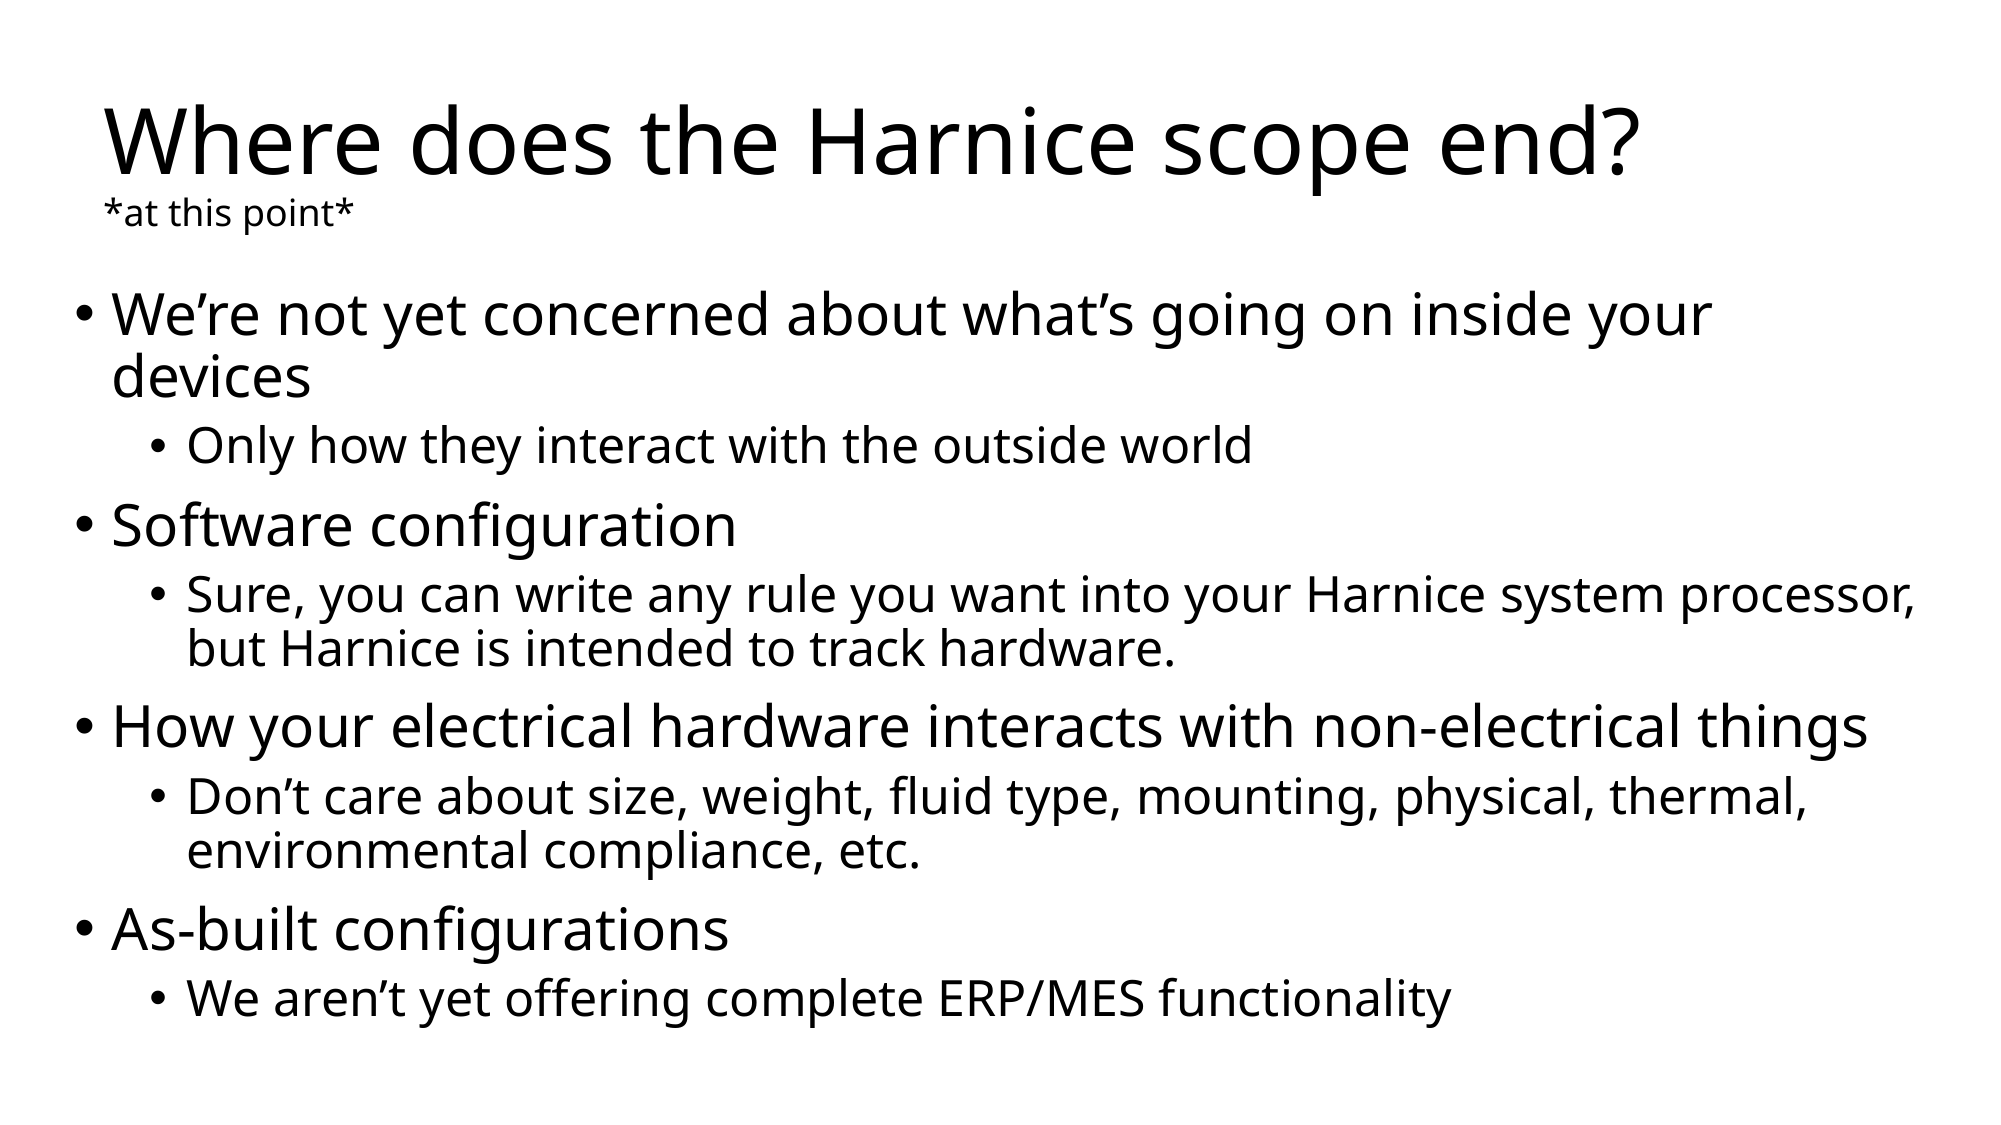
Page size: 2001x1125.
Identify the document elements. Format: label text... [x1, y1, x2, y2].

list We’re not yet concerned about what’s going on inside your devices Only how they interact with the outside world Software configuration Sure, you can write any rule you want into your Harnice system processor, but Harnice is intended to track hardware. How your electrical hardware interacts with non-electrical things Don’t care about size, weight, fluid type, mounting, physical, thermal, environmental compliance, etc. As-built configurations We aren’t yet offering complete ERP/MES functionality [59, 277, 1941, 1069]
title Where does the Harnice scope end? *at this point* [88, 56, 1814, 274]
